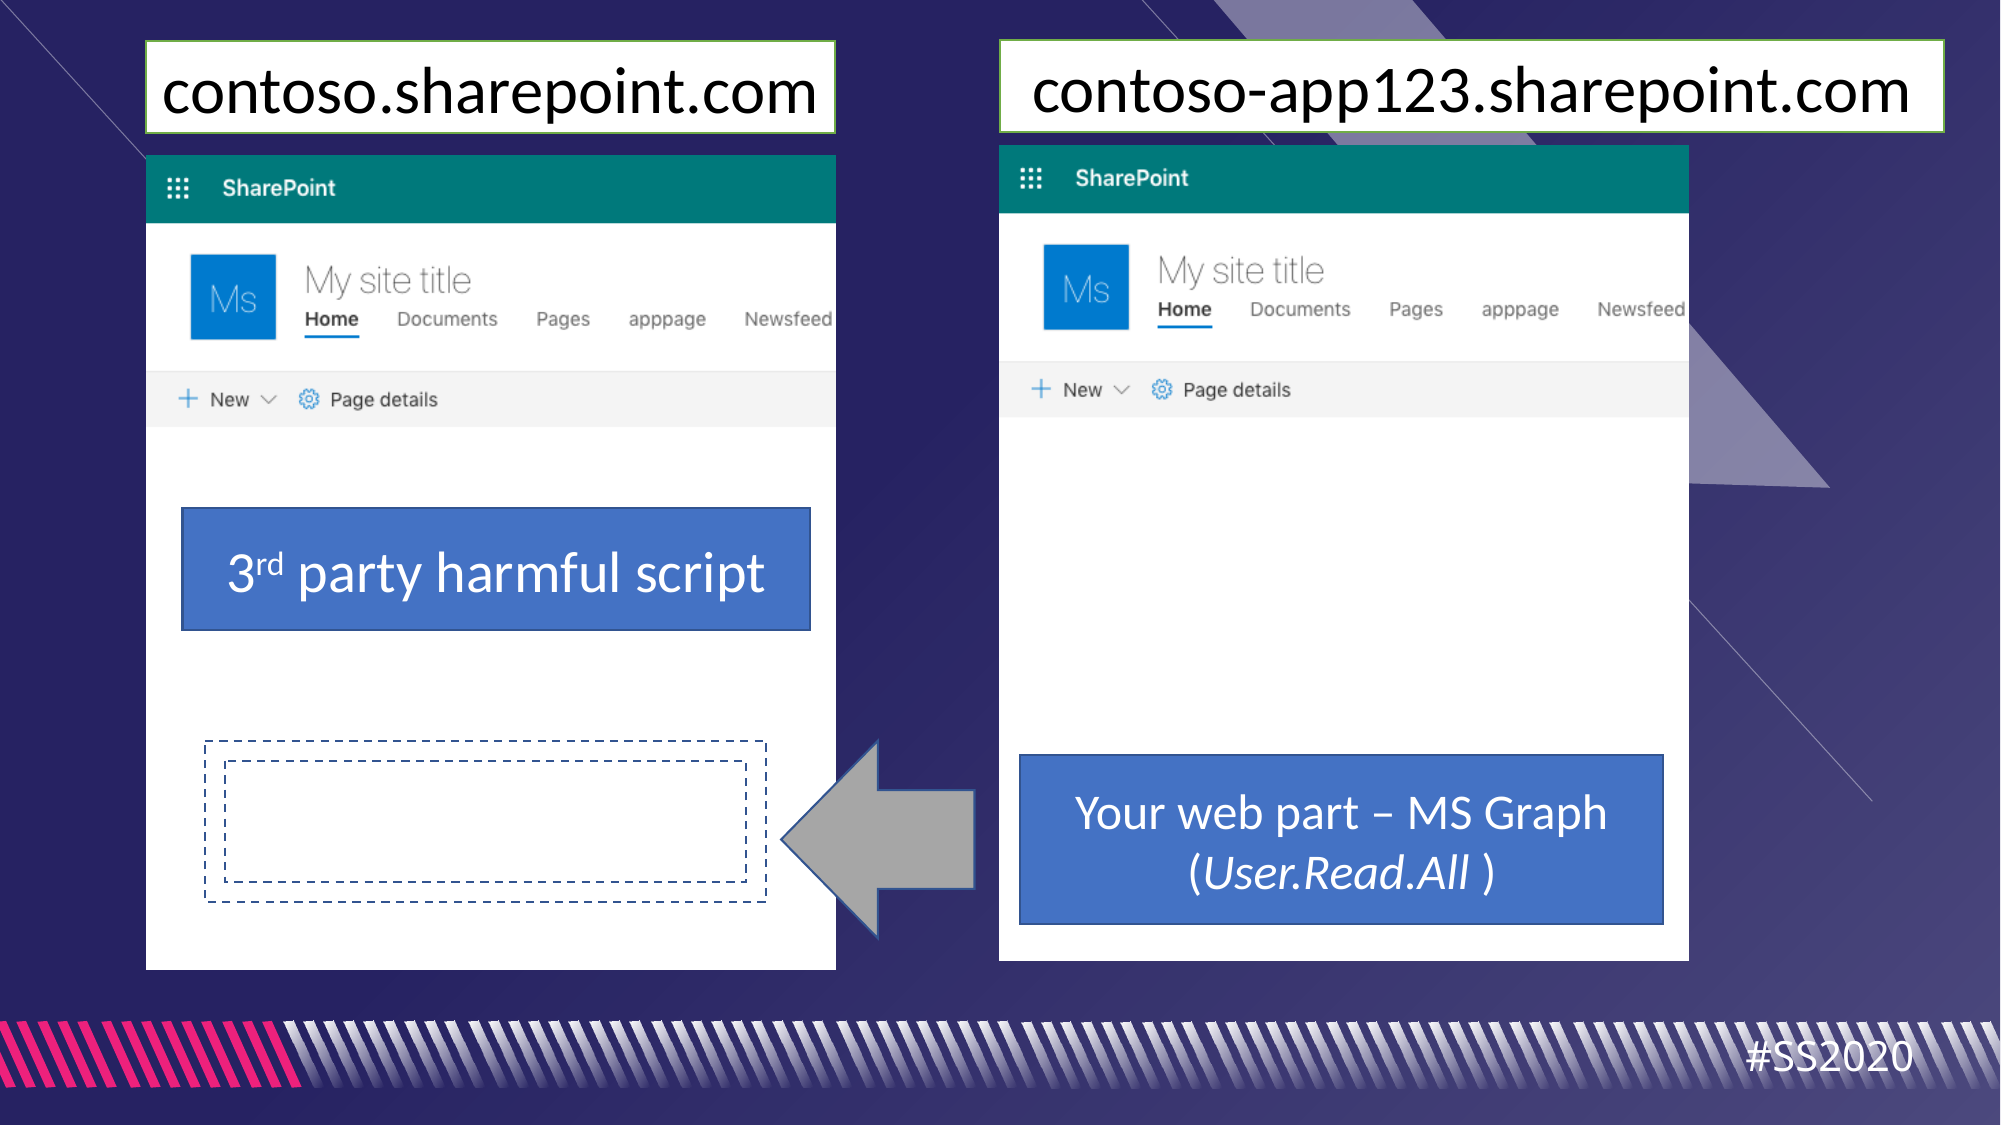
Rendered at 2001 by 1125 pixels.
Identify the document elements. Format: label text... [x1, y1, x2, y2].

picture [146, 155, 836, 970]
text_box [836, 738, 976, 941]
picture [999, 145, 1689, 961]
text_box contoso-app123.sharepoint.com [999, 39, 1945, 133]
text_box contoso.sharepoint.com [145, 40, 836, 134]
